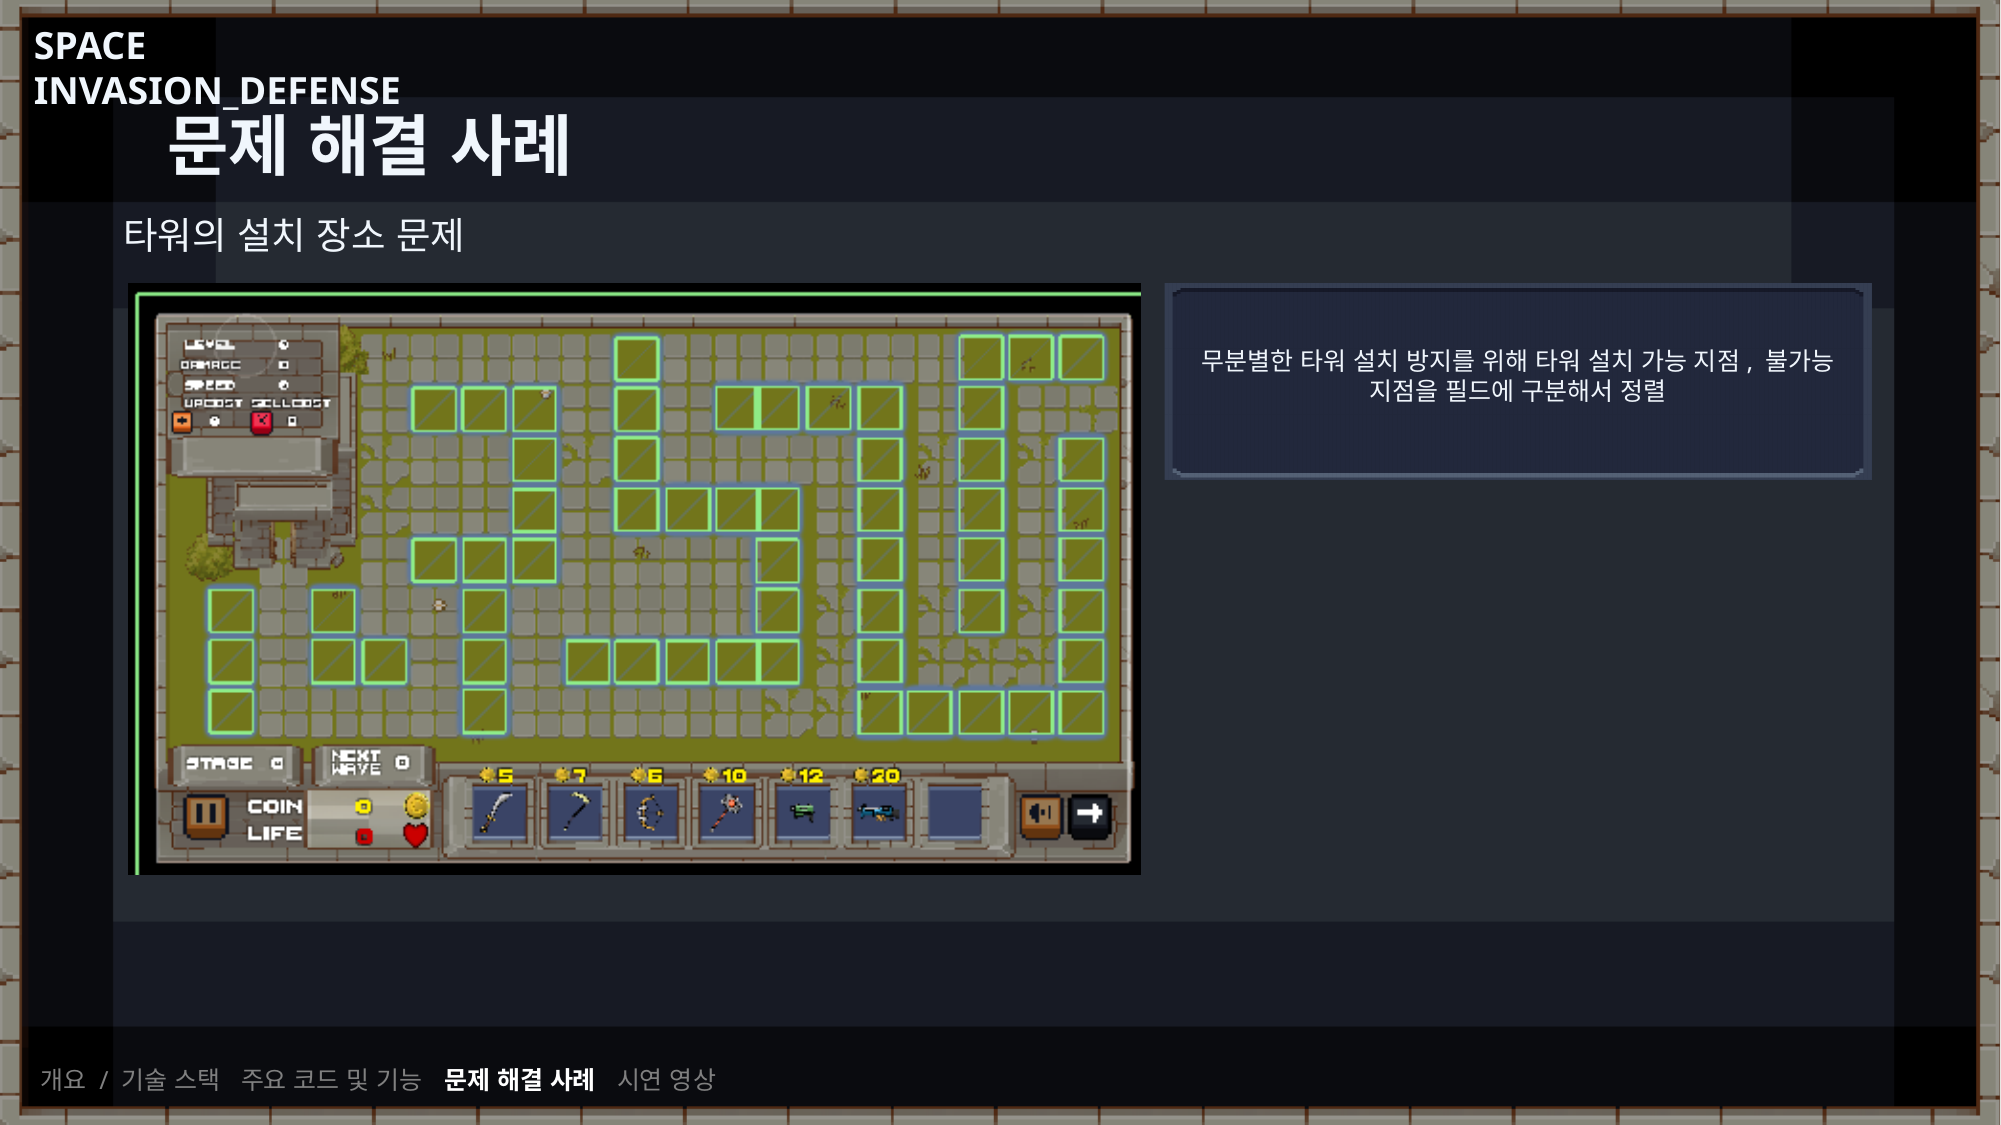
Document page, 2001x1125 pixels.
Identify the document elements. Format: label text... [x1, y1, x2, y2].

text_box SPACE INVASION_DEFENSE [19, 14, 475, 120]
text_box 무분별한 타워 설치 방지를 위해 타워 설치 가능 지점, 불가능 지점을 필드에 구분해서 정렬 [1164, 283, 1872, 480]
text_box 문제 해결 사례 [128, 96, 613, 191]
picture [0, 0, 2001, 1125]
text_box 개요 / 기술 스택 주요 코드 및 기능 문제 해결 사례 시연 영상 [25, 1057, 1038, 1102]
text_box 타워의 설치 장소 문제 [108, 205, 516, 265]
